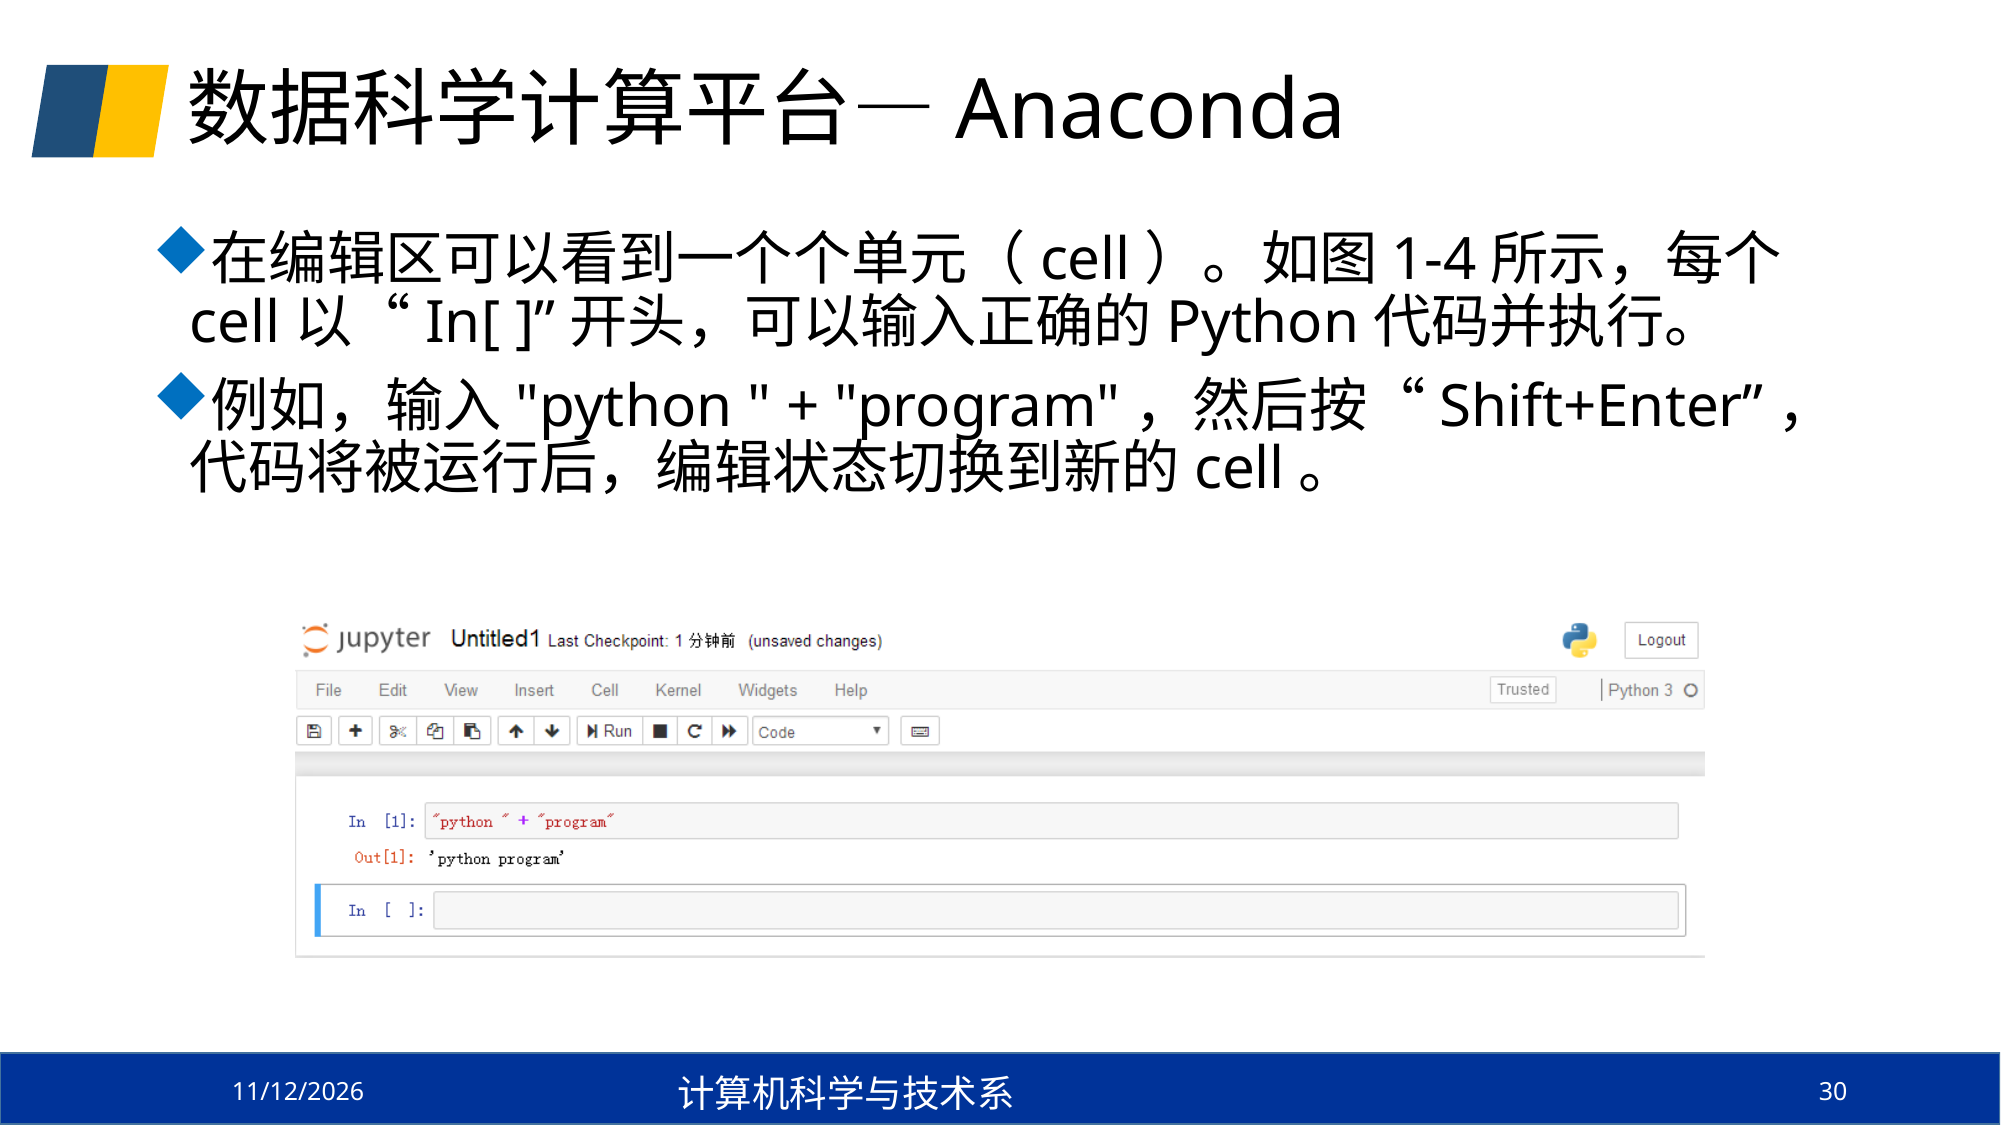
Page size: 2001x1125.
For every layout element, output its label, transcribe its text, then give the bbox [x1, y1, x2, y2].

footer 计算机科学与技术系 [662, 1062, 1338, 1123]
title 数据科学计算平台—Anaconda [171, 27, 1863, 196]
list 在编辑区可以看到一个个单元（cell）。如图1-4所示，每个cell以“In[ ]”开头，可以输入正确的Python代码并执行。 例如，输入"python " + "program"，然后按“Shift+Enter”，代码将被运行后，编辑状态切换到新的cell。 [137, 221, 1863, 1014]
slide_number 30 [1412, 1062, 1863, 1123]
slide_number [216, 1062, 662, 1123]
picture [295, 617, 1705, 958]
